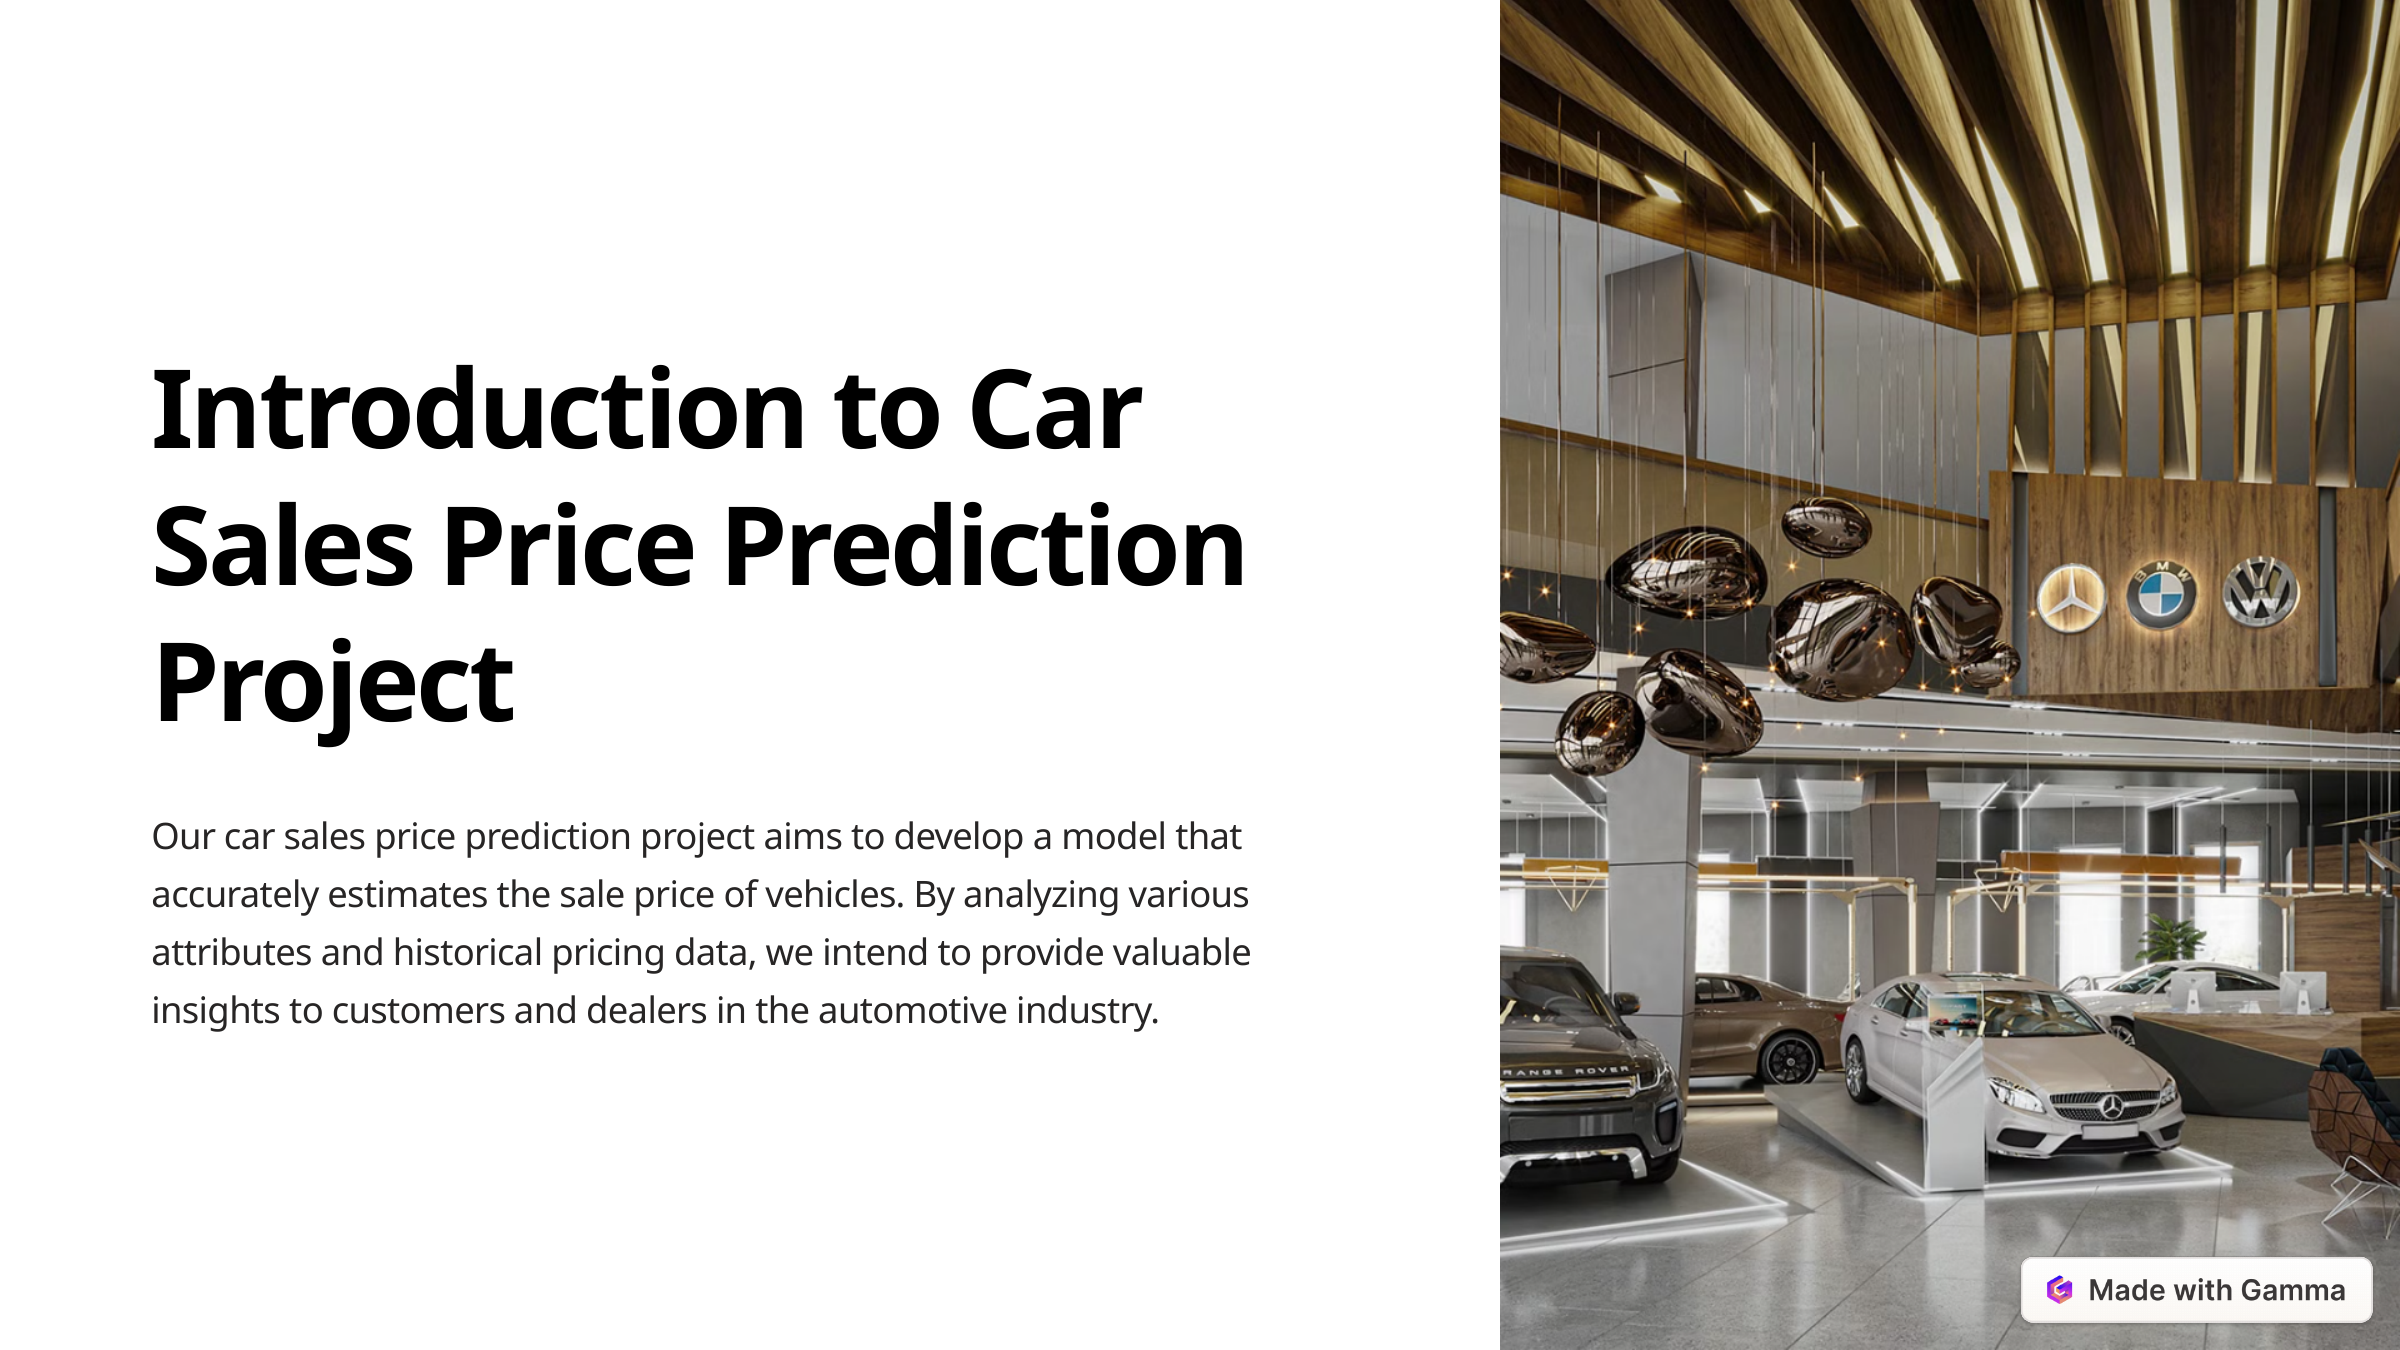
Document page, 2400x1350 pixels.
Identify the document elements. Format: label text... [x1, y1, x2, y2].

text_box [0, 0, 1499, 1350]
text_box Our car sales price prediction project aims to develop a model that accurately estimates the sale price of vehicles. By analyzing various attributes and historical pricing data, we intend to provide valuable insights to customers and dealers in the automotive industry. [136, 790, 1364, 1024]
text_box Introduction to Car Sales Price Prediction Project [136, 326, 1364, 737]
picture [1499, 0, 2400, 1350]
